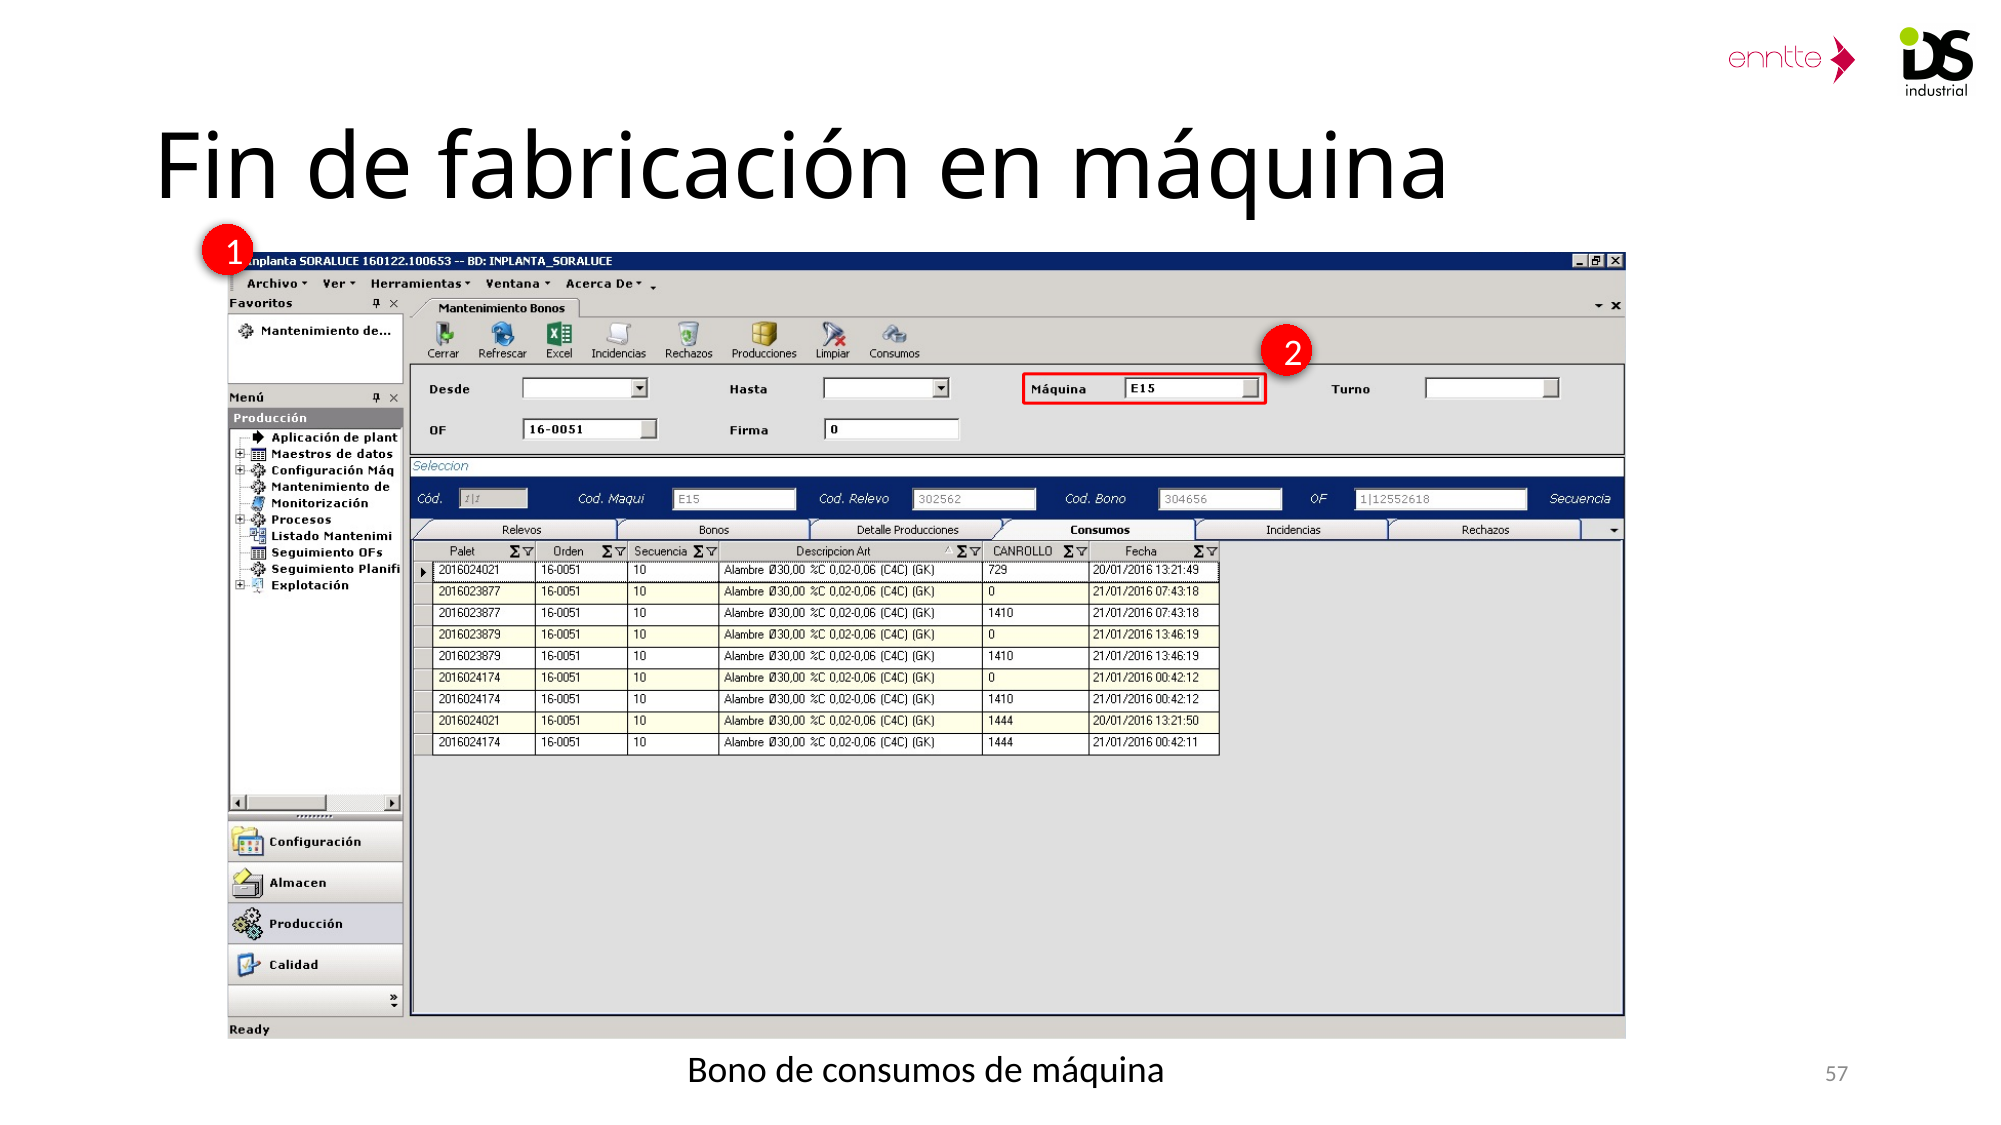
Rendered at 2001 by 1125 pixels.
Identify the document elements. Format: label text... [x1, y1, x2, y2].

picture [227, 252, 1626, 1039]
text_box 1 [202, 224, 253, 275]
slide_number 57 [1413, 1042, 1864, 1103]
title Fin de fabricación en máquina [138, 60, 1864, 278]
text_box Bono de consumos de máquina [626, 1039, 1227, 1098]
picture [1720, 33, 1864, 87]
picture [1897, 23, 1976, 96]
